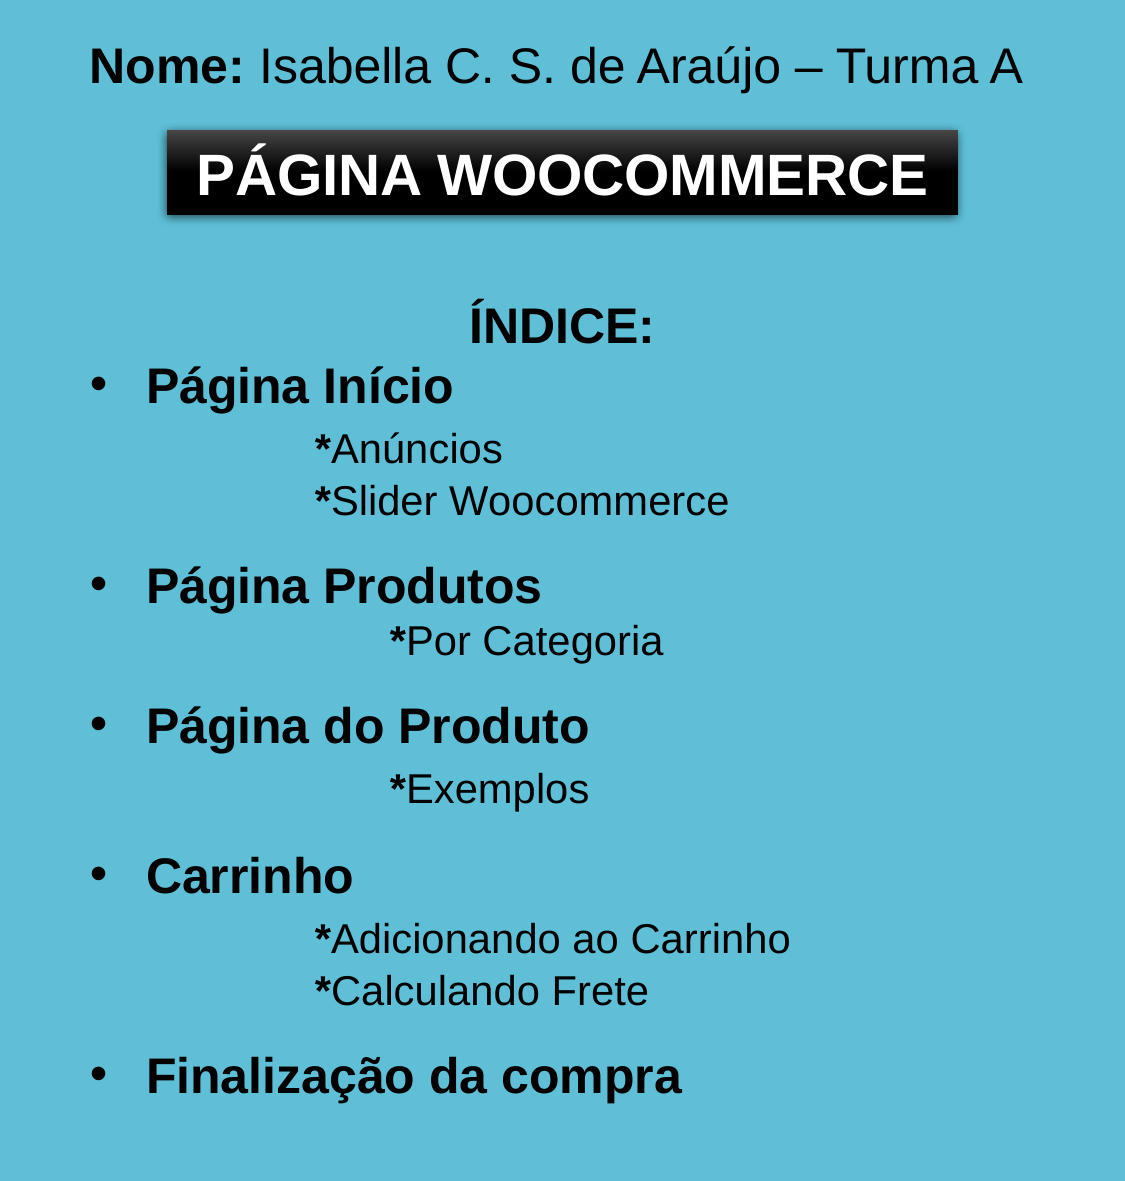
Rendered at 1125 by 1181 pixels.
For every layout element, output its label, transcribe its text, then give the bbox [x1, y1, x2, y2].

text_box ÍNDICE: Página Início *Anúncios *Slider Woocommerce Página Produtos *Por Categoria Página do Produto *Exemplos Carrinho *Adicionando ao Carrinho *Calculando Frete Finalização da compra [74, 166, 1050, 1171]
text_box Nome: Isabella C. S. de Araújo – Turma A [74, 25, 1050, 101]
text_box PÁGINA WOOCOMMERCE [167, 130, 958, 215]
